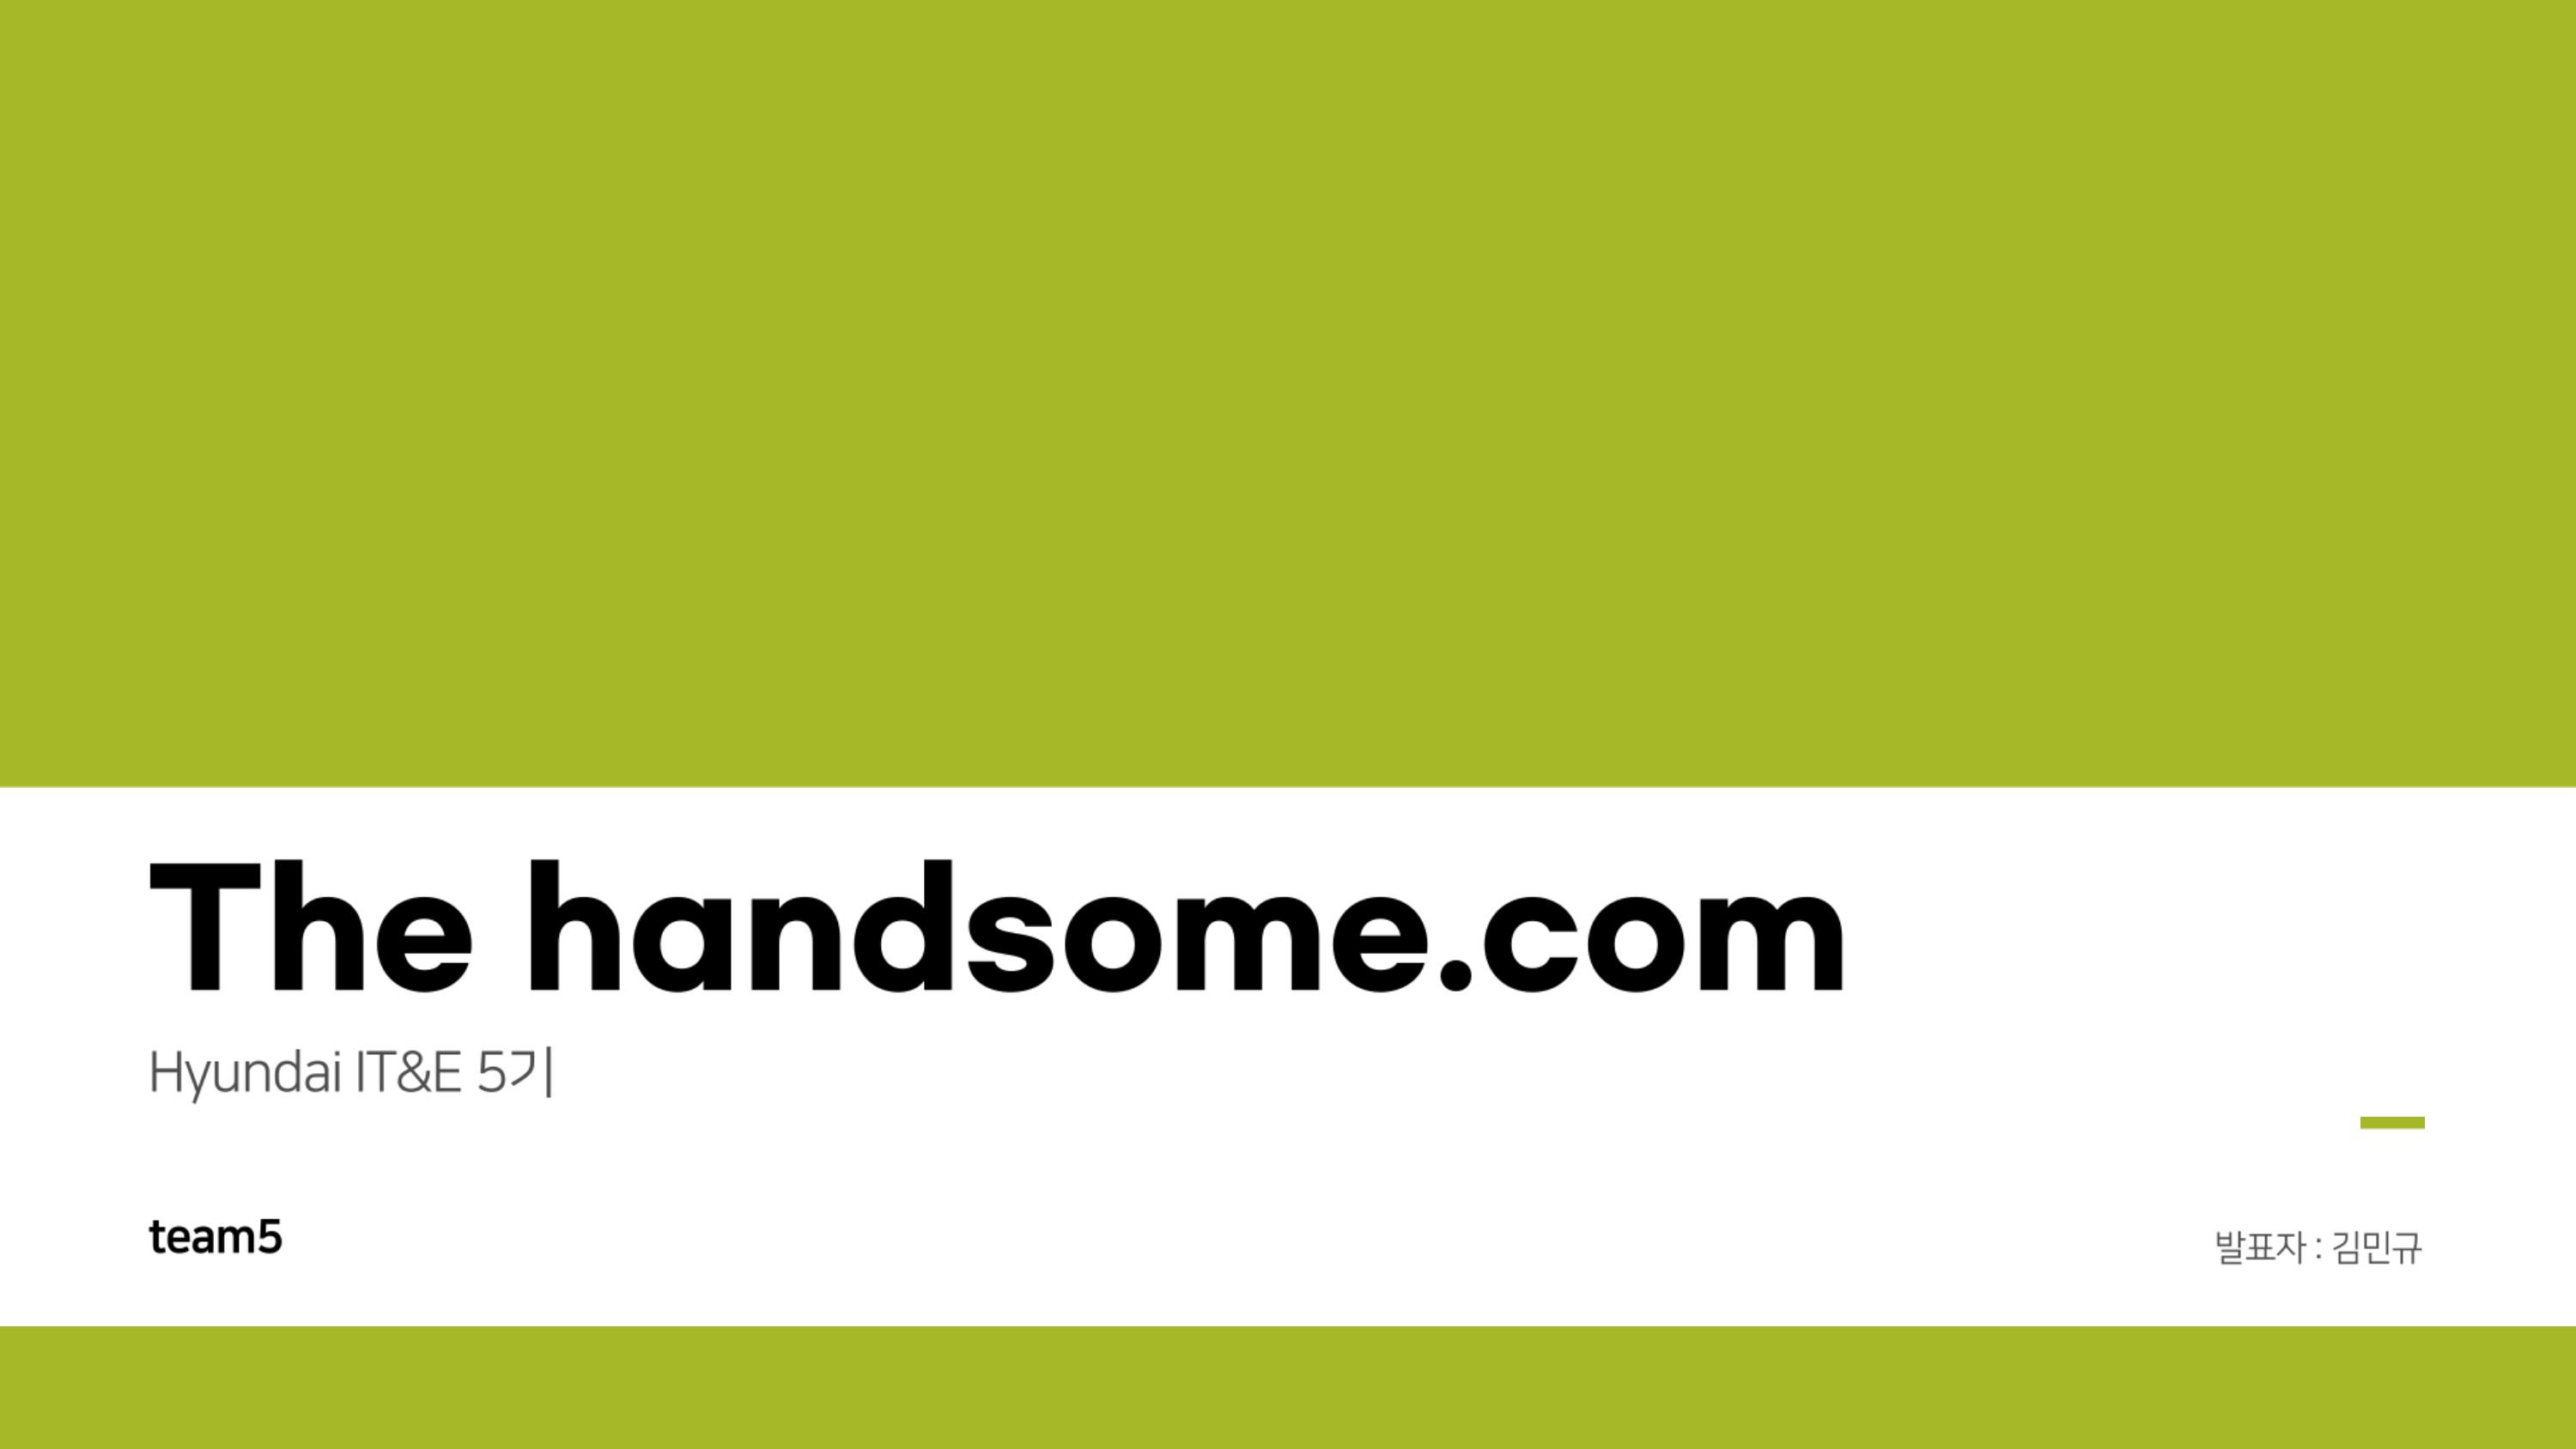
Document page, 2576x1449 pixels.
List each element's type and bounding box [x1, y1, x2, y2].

picture [2105, 1218, 2440, 1285]
text_box [0, 1325, 2576, 1449]
text_box [0, 0, 2576, 788]
picture [124, 811, 1916, 1131]
text_box [2360, 1117, 2425, 1131]
picture [141, 1199, 305, 1294]
